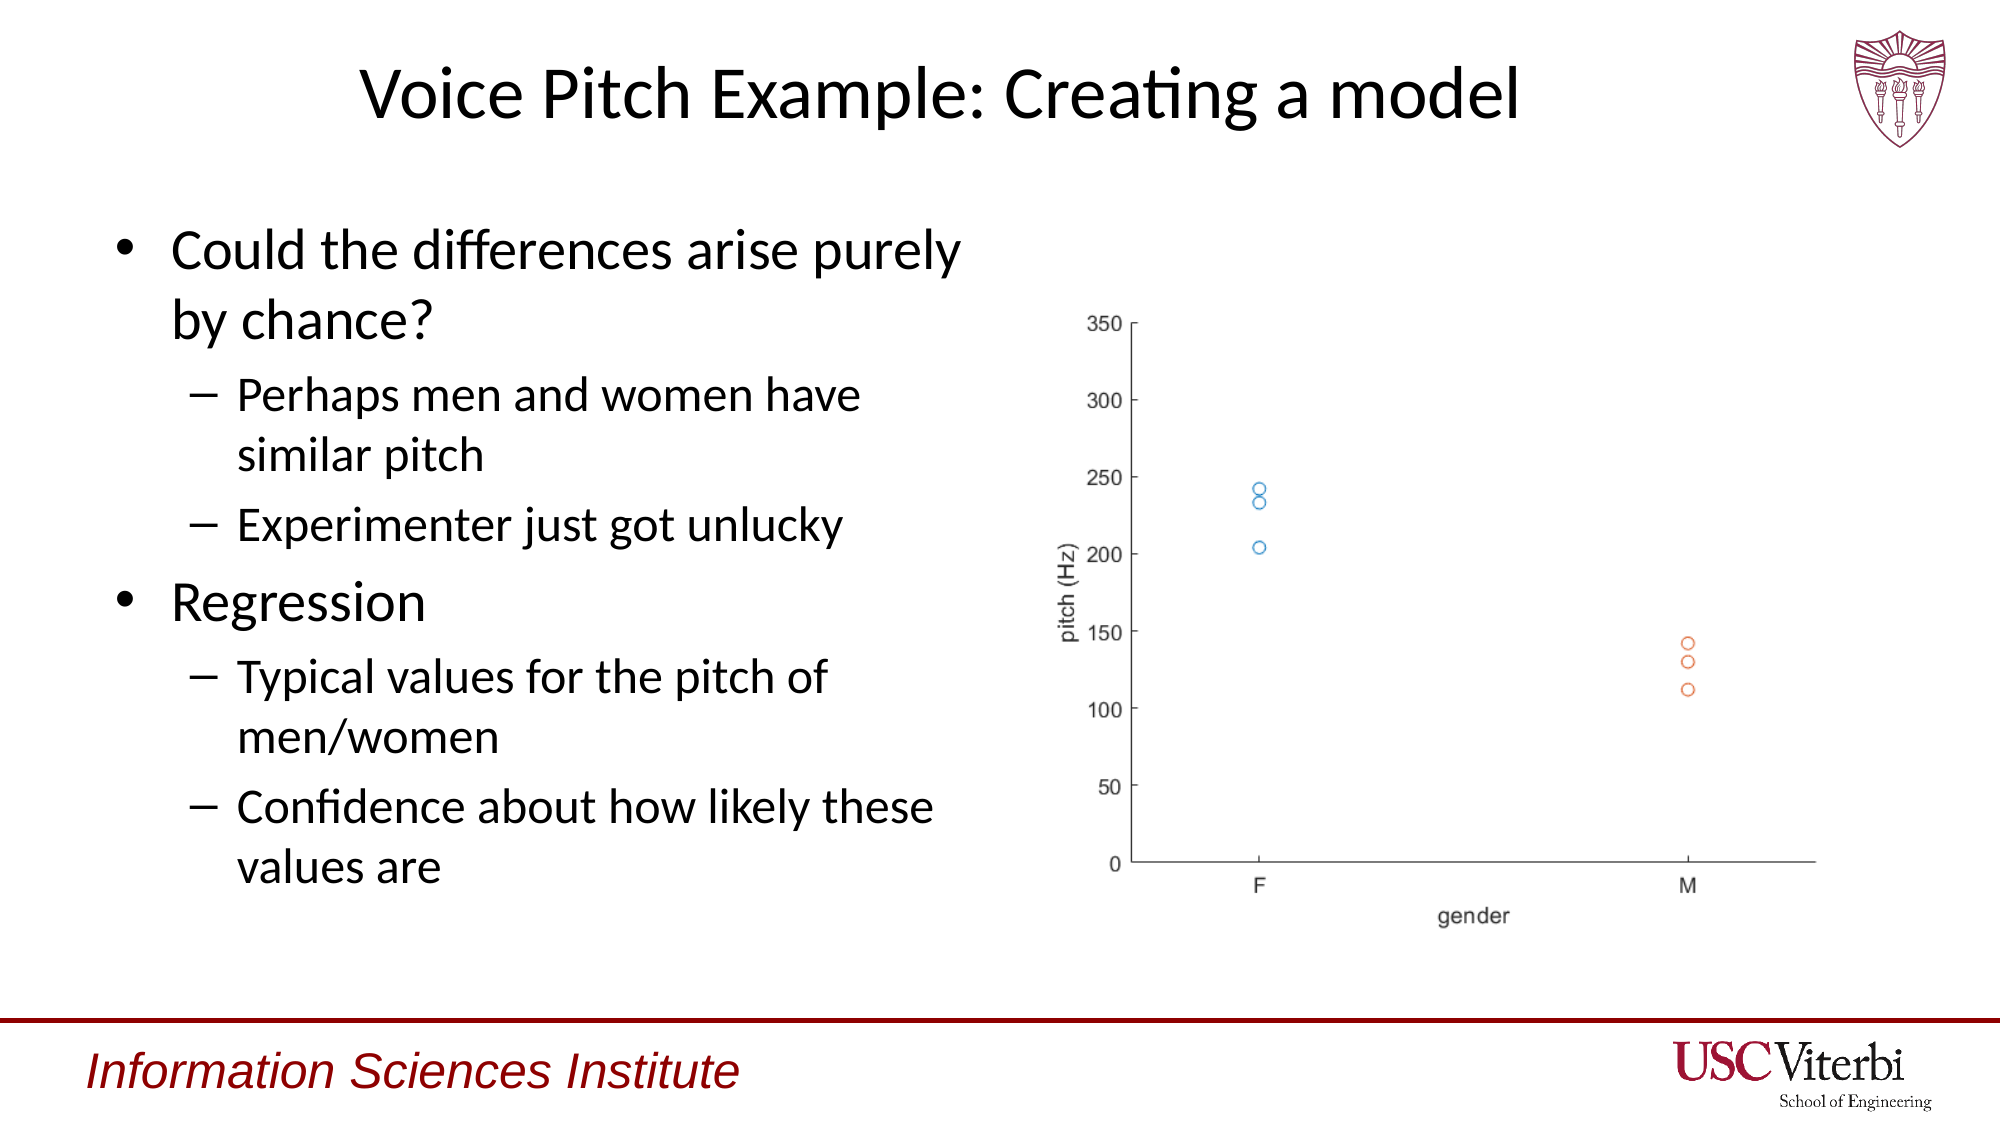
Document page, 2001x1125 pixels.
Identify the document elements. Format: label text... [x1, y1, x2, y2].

picture [1824, 13, 1975, 164]
title Voice Pitch Example: Creating a model [99, 35, 1783, 141]
picture [1641, 1027, 1964, 1118]
list Could the differences arise purely by chance? Perhaps men and women have similar pitch Experimenter just got unlucky Regression Typical values for the pitch of men/women Confidence about how likely these values are [99, 203, 984, 1005]
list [1016, 272, 1901, 936]
